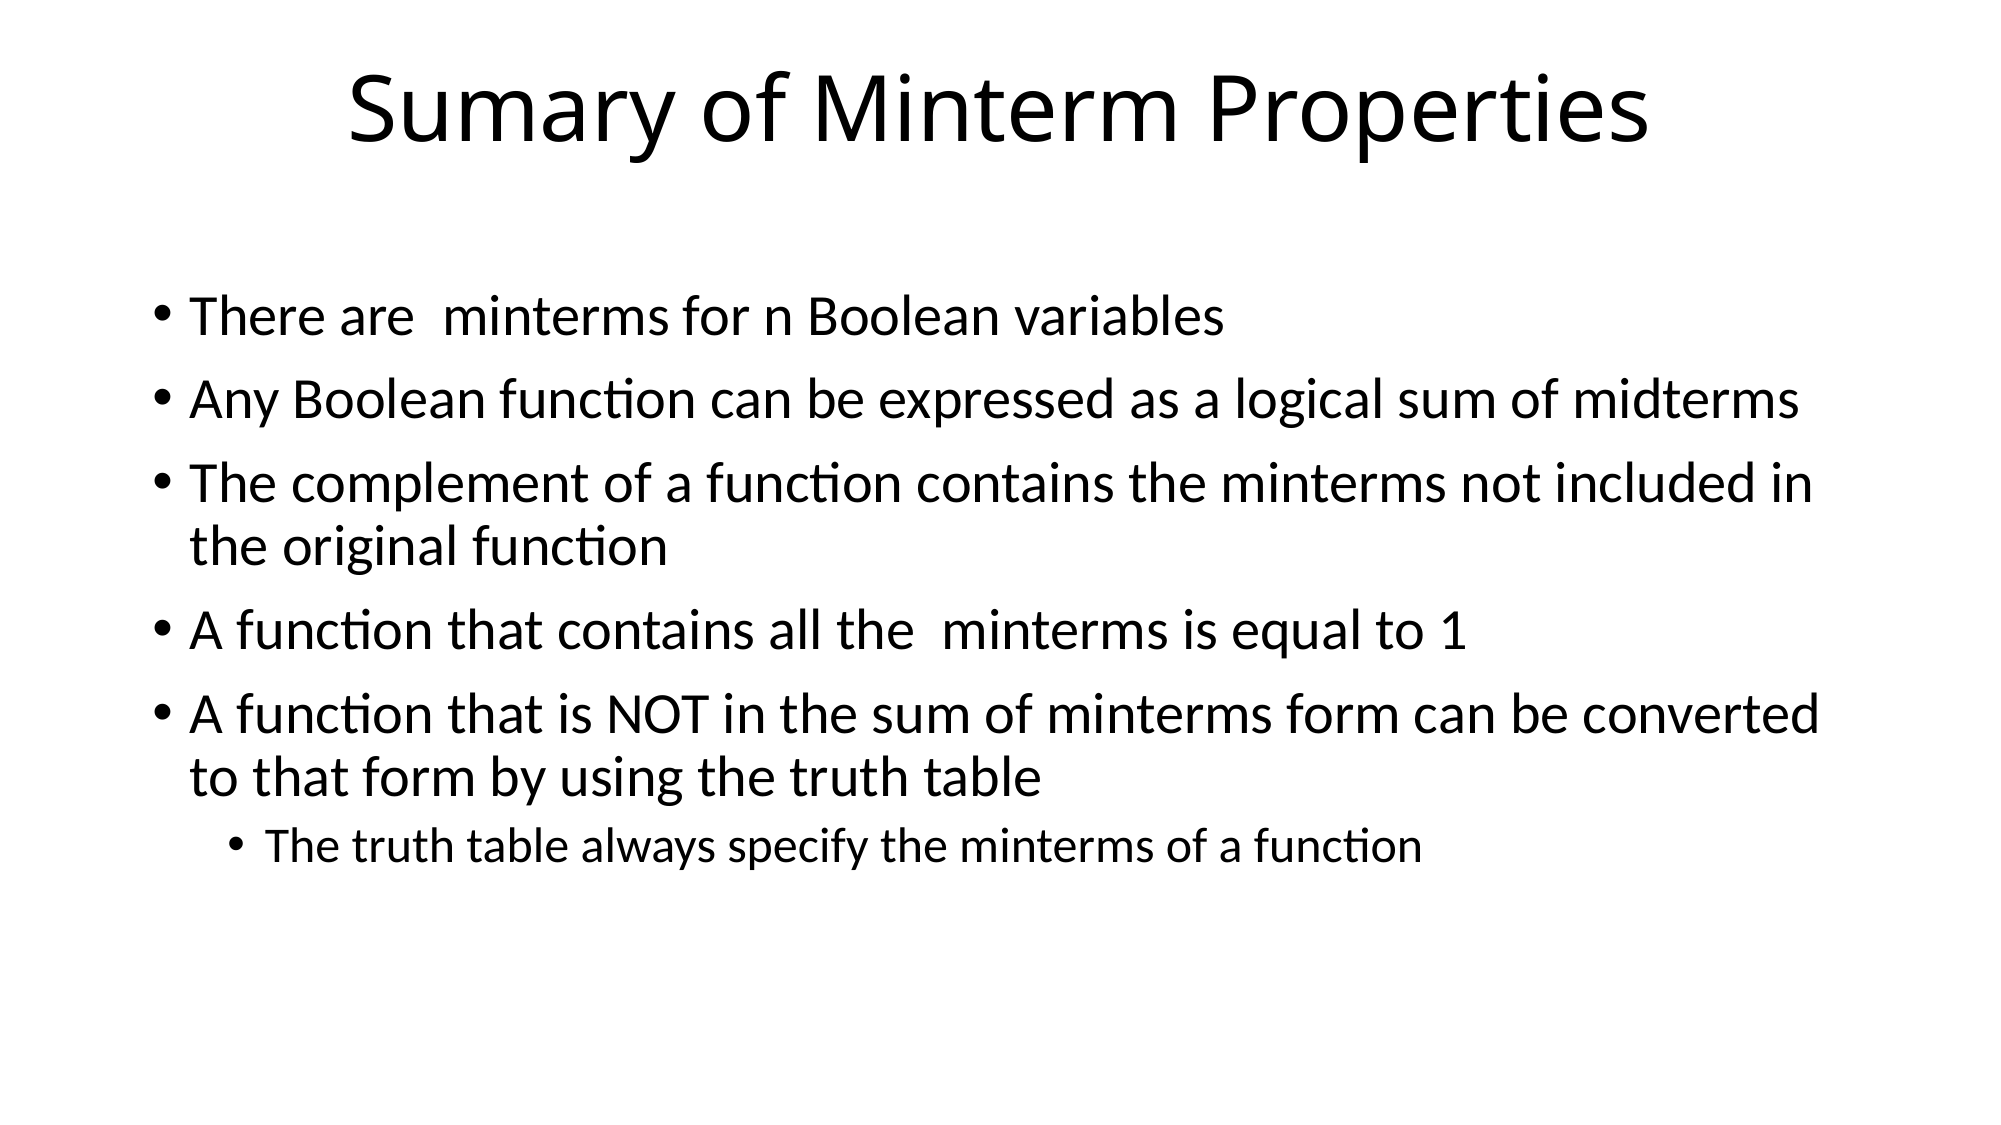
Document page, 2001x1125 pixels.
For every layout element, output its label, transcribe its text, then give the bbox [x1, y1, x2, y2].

title Sumary of Minterm Properties [137, 3, 1863, 221]
